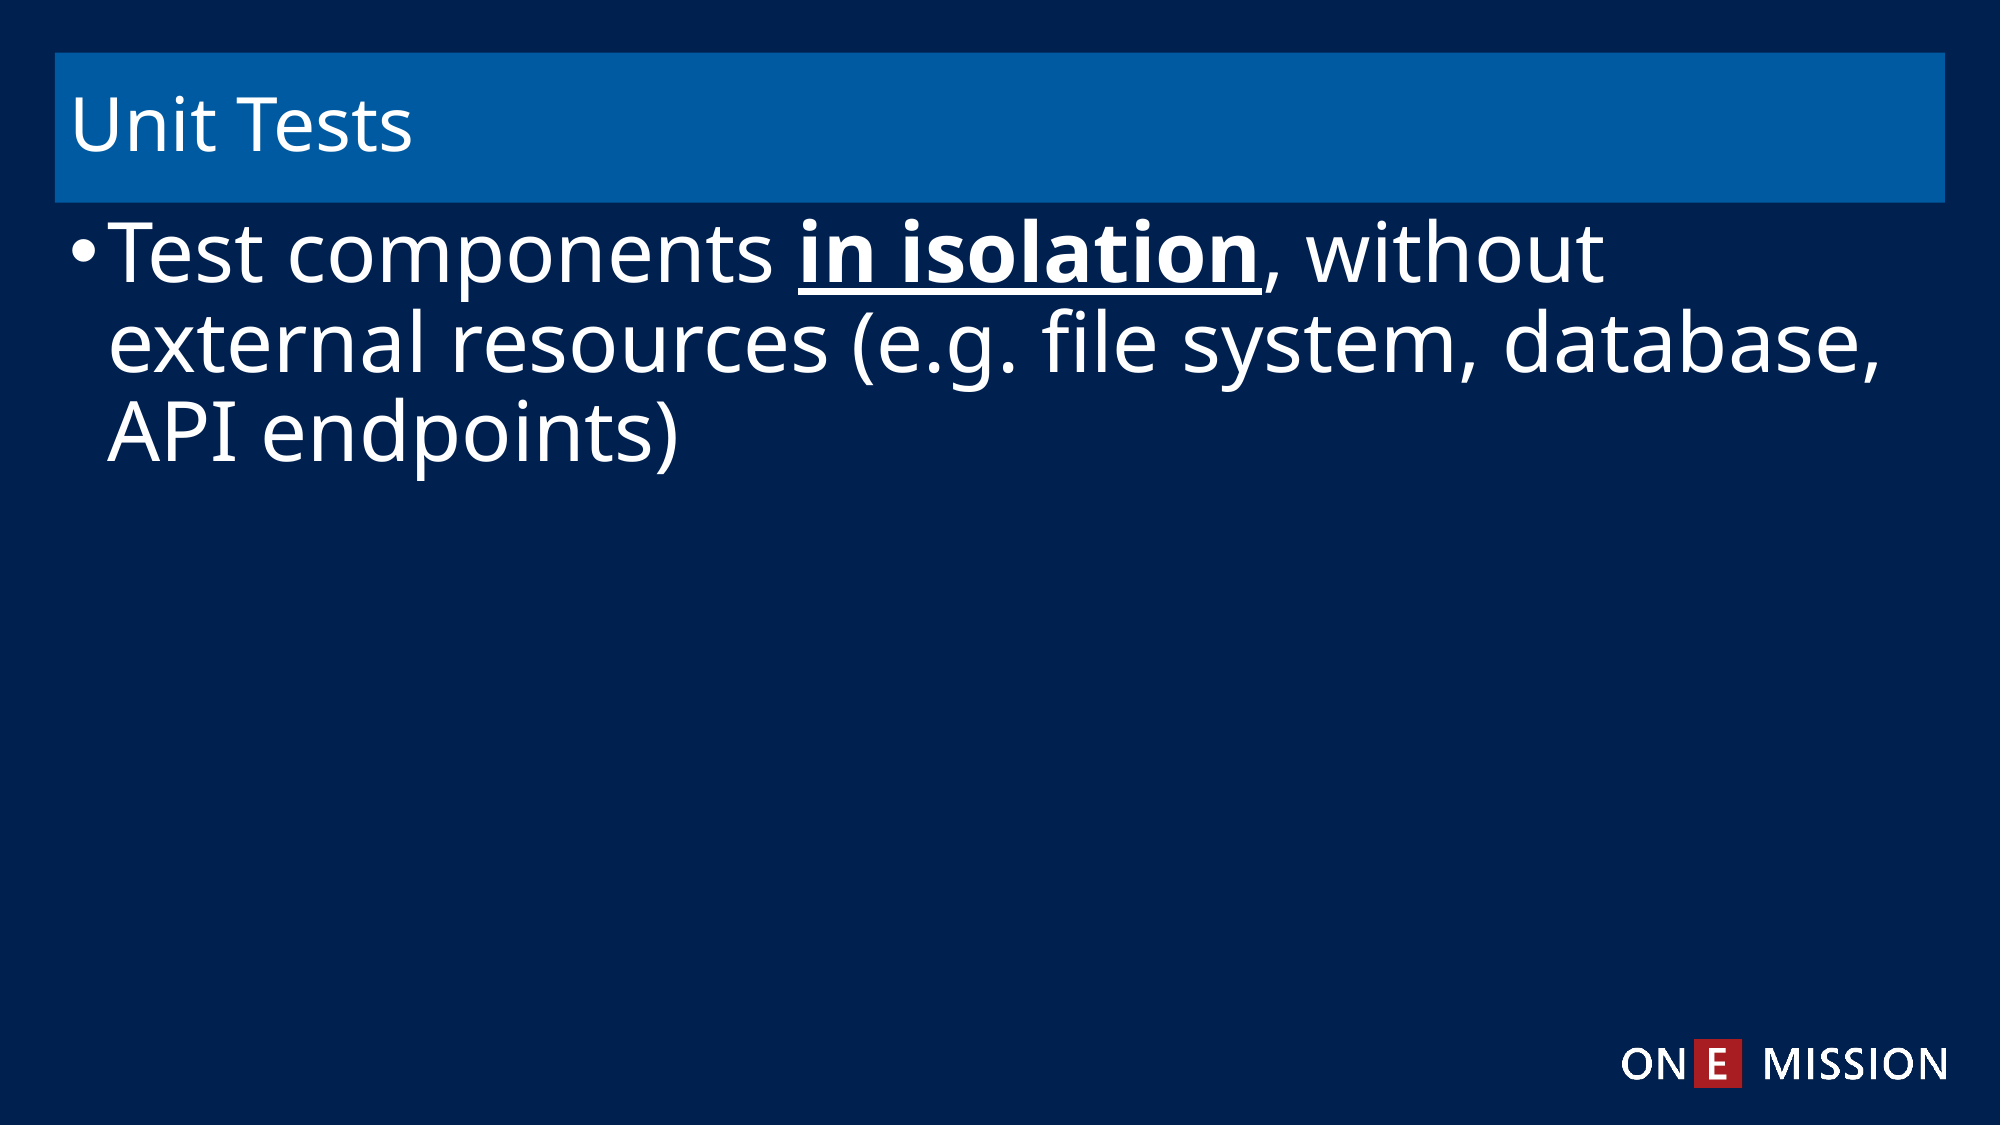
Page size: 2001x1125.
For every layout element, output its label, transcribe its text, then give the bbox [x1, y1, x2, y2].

list Test components in isolation, without external resources (e.g. file system, database, API endpoints) [54, 203, 1945, 1009]
title Unit Tests [54, 52, 1945, 203]
picture [1622, 1039, 1946, 1088]
